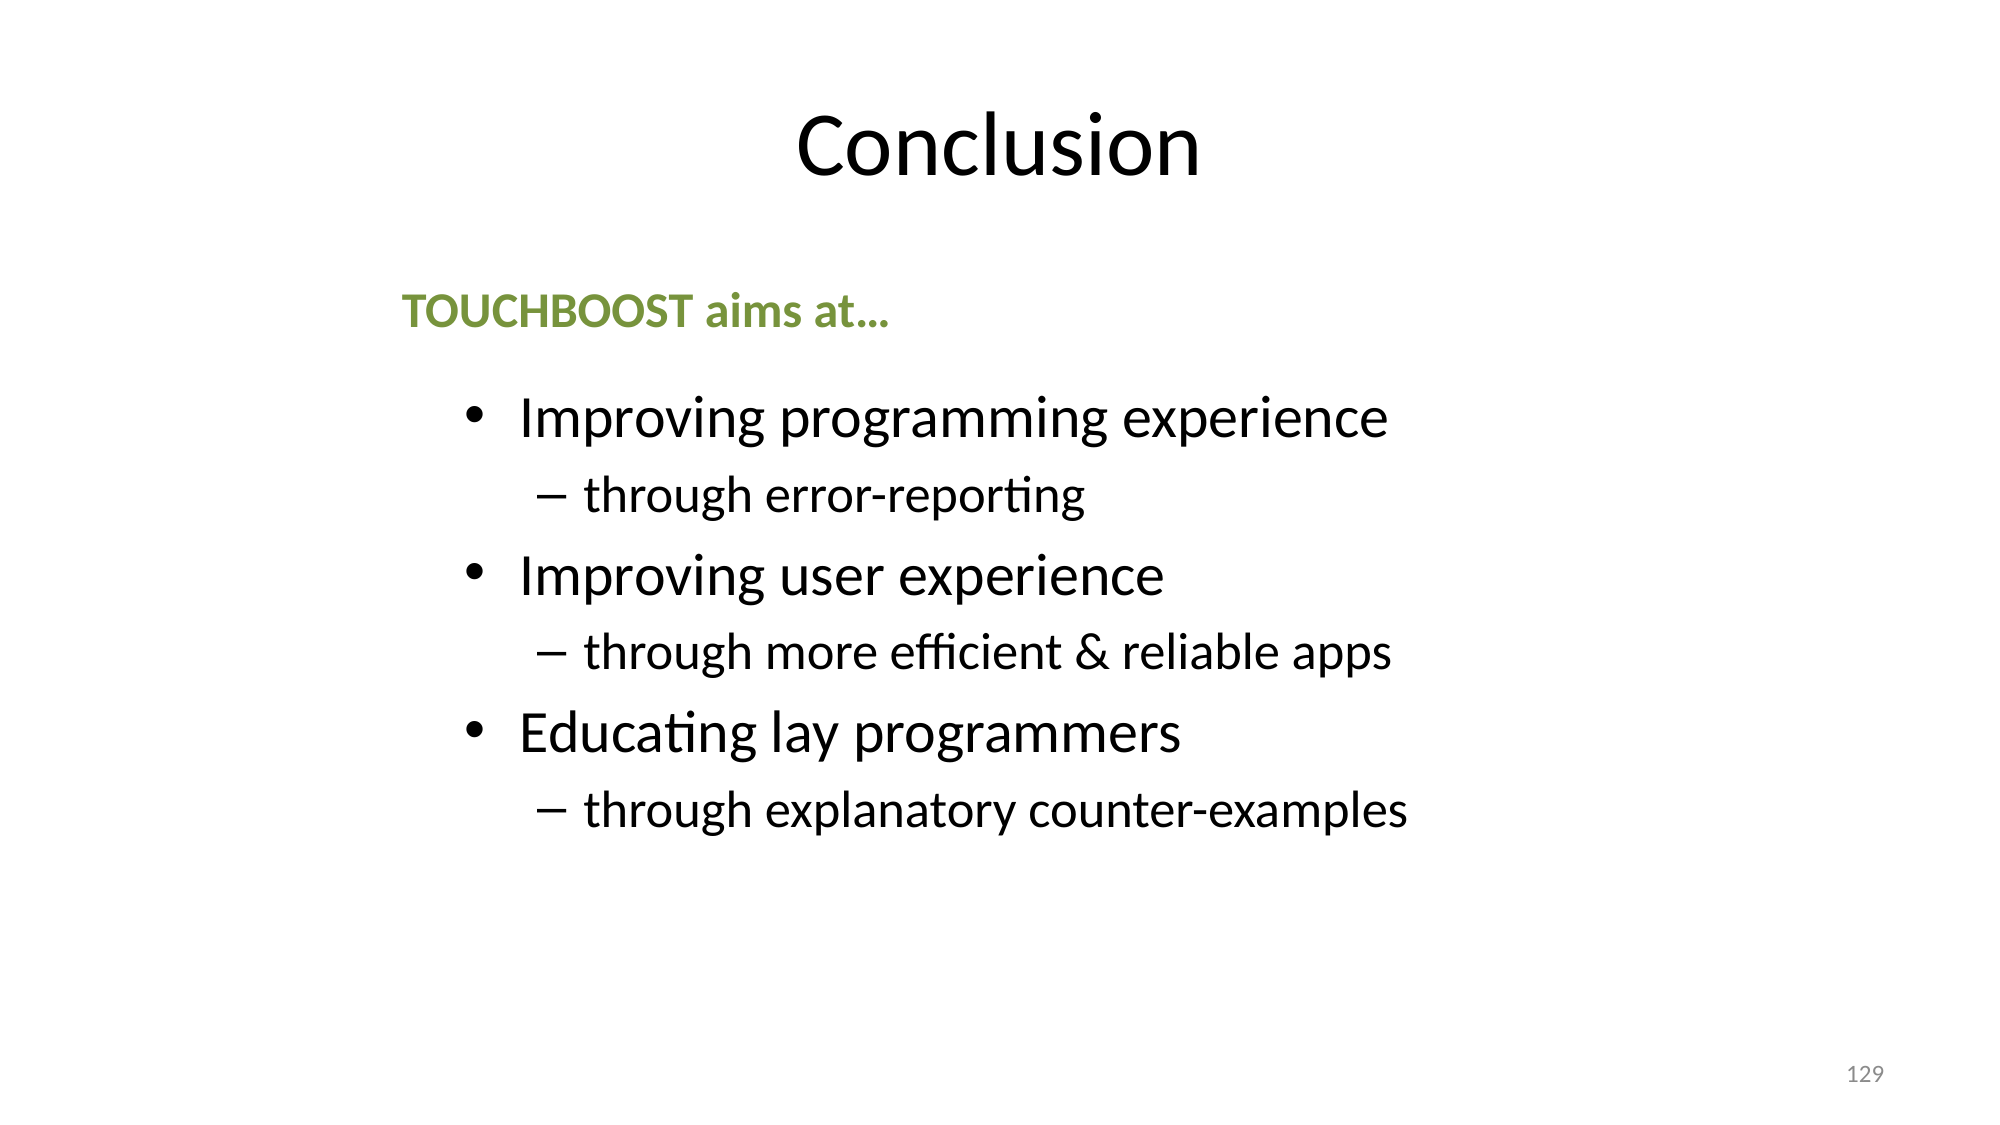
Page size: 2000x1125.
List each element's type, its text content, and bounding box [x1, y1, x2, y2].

list Improving programming experience through error-reporting Improving user experience through more efficient & reliable apps Educating lay programmers through explanatory counter-examples [449, 370, 1750, 851]
slide_number 129 [1432, 1042, 1900, 1103]
text_box TouchBoost aims at… [387, 270, 1725, 345]
title Conclusion [99, 45, 1900, 233]
